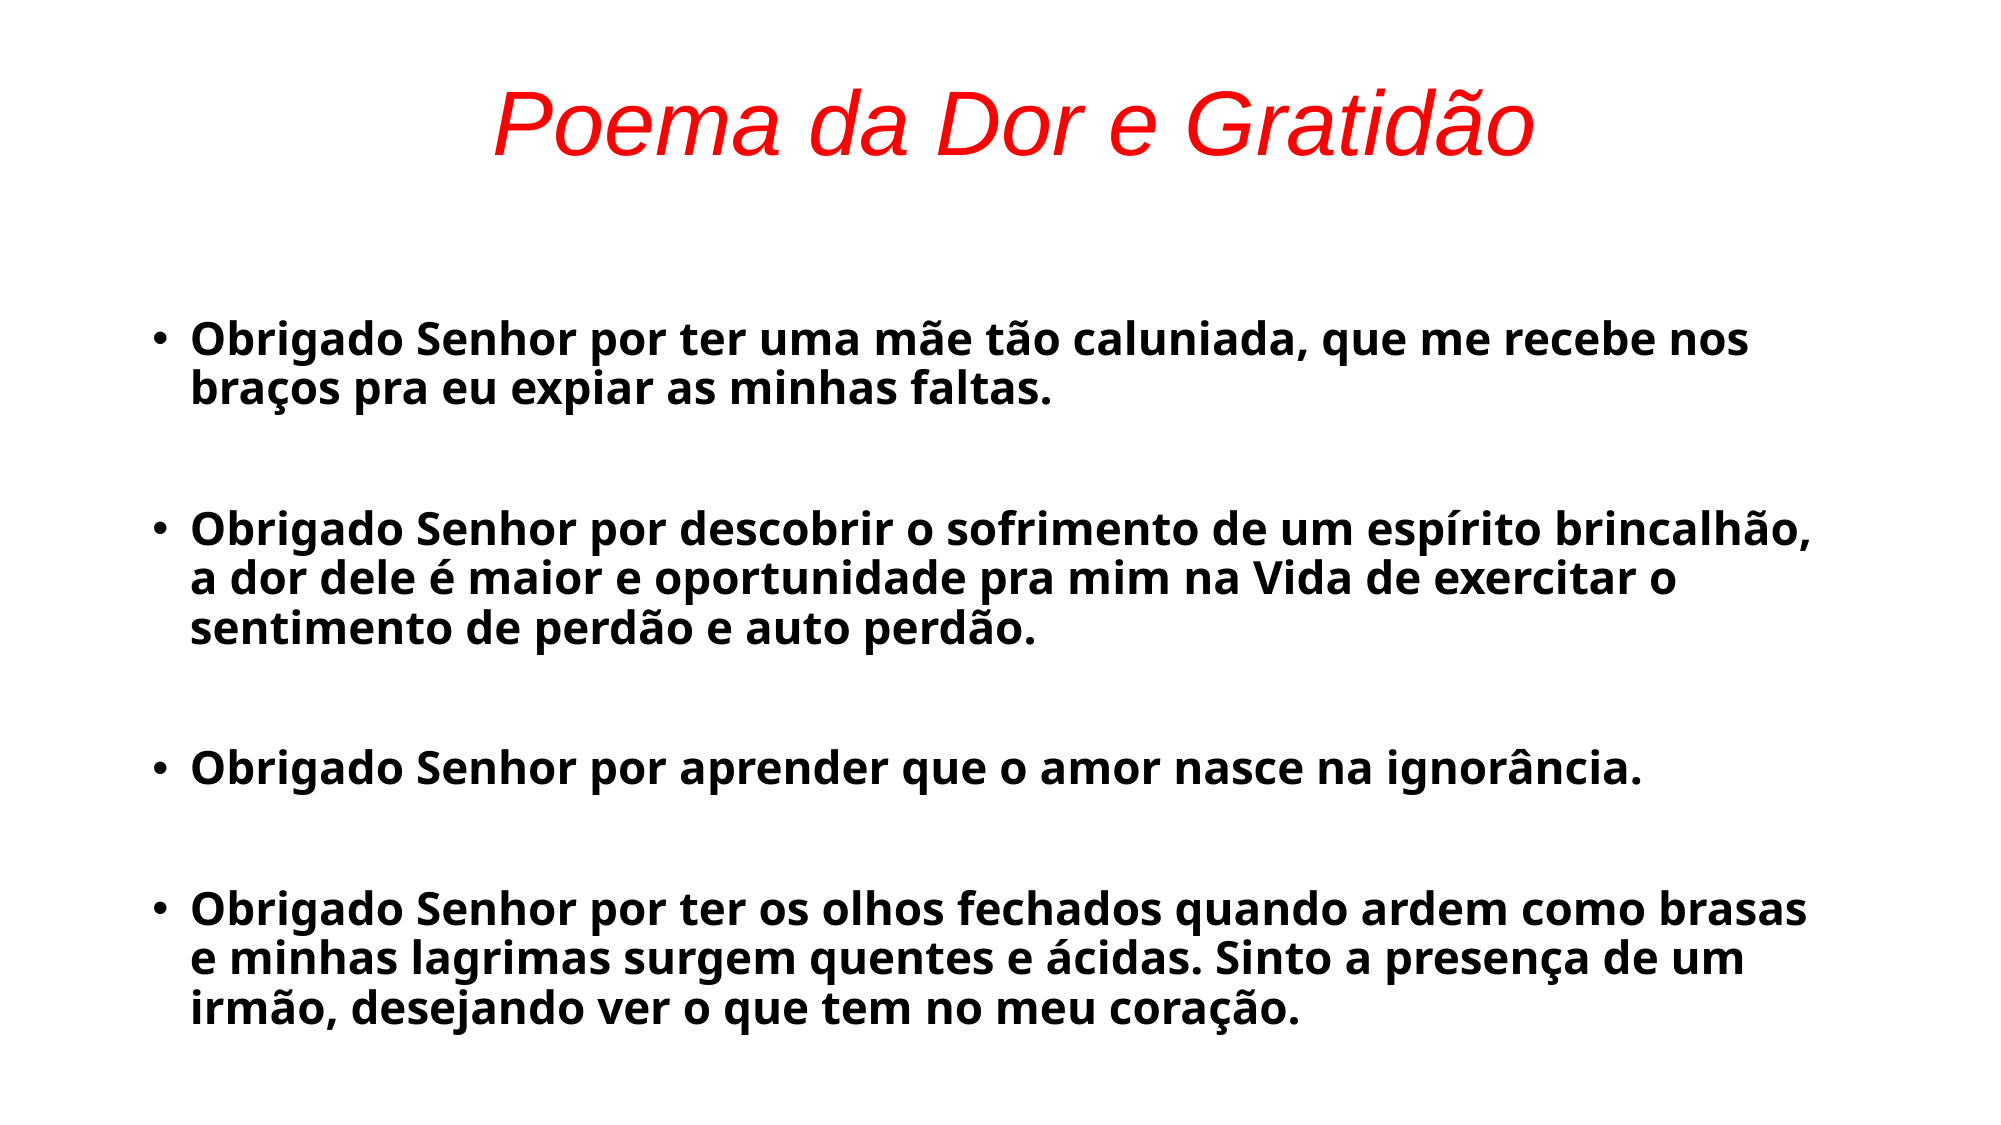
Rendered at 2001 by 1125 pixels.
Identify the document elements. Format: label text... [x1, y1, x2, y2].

list Obrigado Senhor por ter uma mãe tão caluniada, que me recebe nos braços pra eu expiar as minhas faltas. Obrigado Senhor por descobrir o sofrimento de um espírito brincalhão, a dor dele é maior e oportunidade pra mim na Vida de exercitar o sentimento de perdão e auto perdão. Obrigado Senhor por aprender que o amor nasce na ignorância. Obrigado Senhor por ter os olhos fechados quando ardem como brasas e minhas lagrimas surgem quentes e ácidas. Sinto a presença de um irmão, desejando ver o que tem no meu coração. [137, 232, 1863, 1109]
title Poema da Dor e Gratidão [167, 34, 1863, 218]
